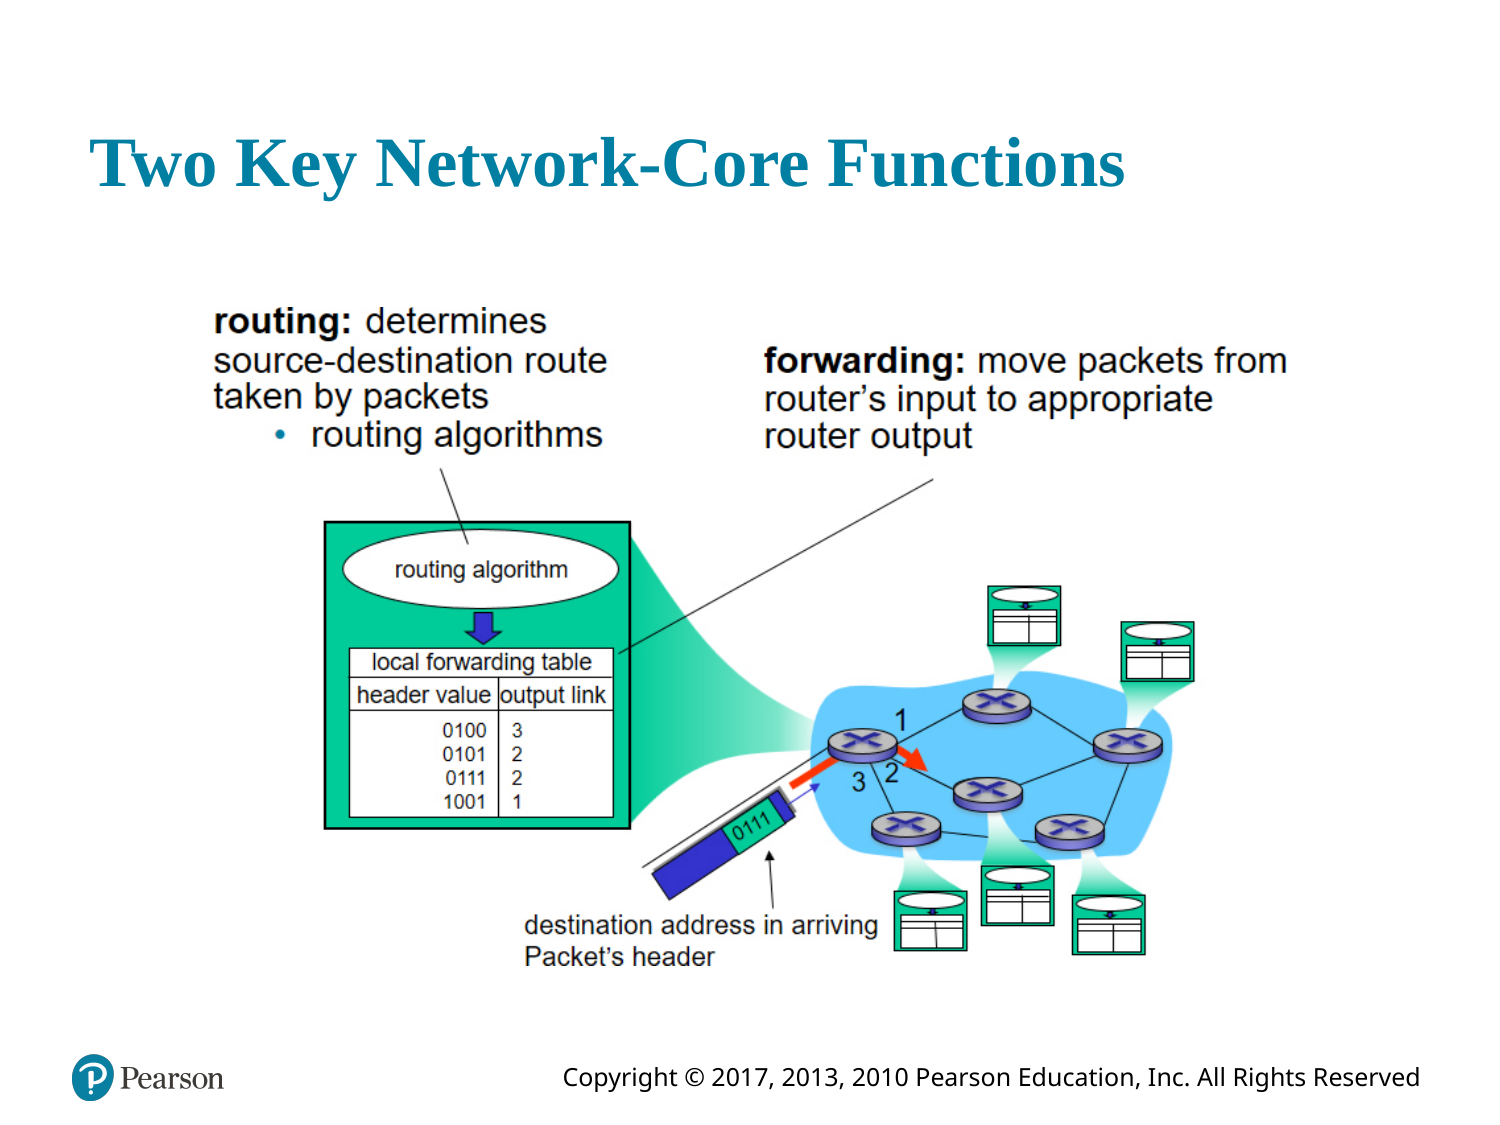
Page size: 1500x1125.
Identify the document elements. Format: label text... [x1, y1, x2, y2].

picture [80, 1063, 106, 1088]
picture [72, 1087, 83, 1101]
picture [98, 1054, 224, 1101]
text_box Two Key Network-Core Functions [75, 35, 1425, 216]
picture [72, 1054, 88, 1070]
picture [212, 307, 1288, 967]
